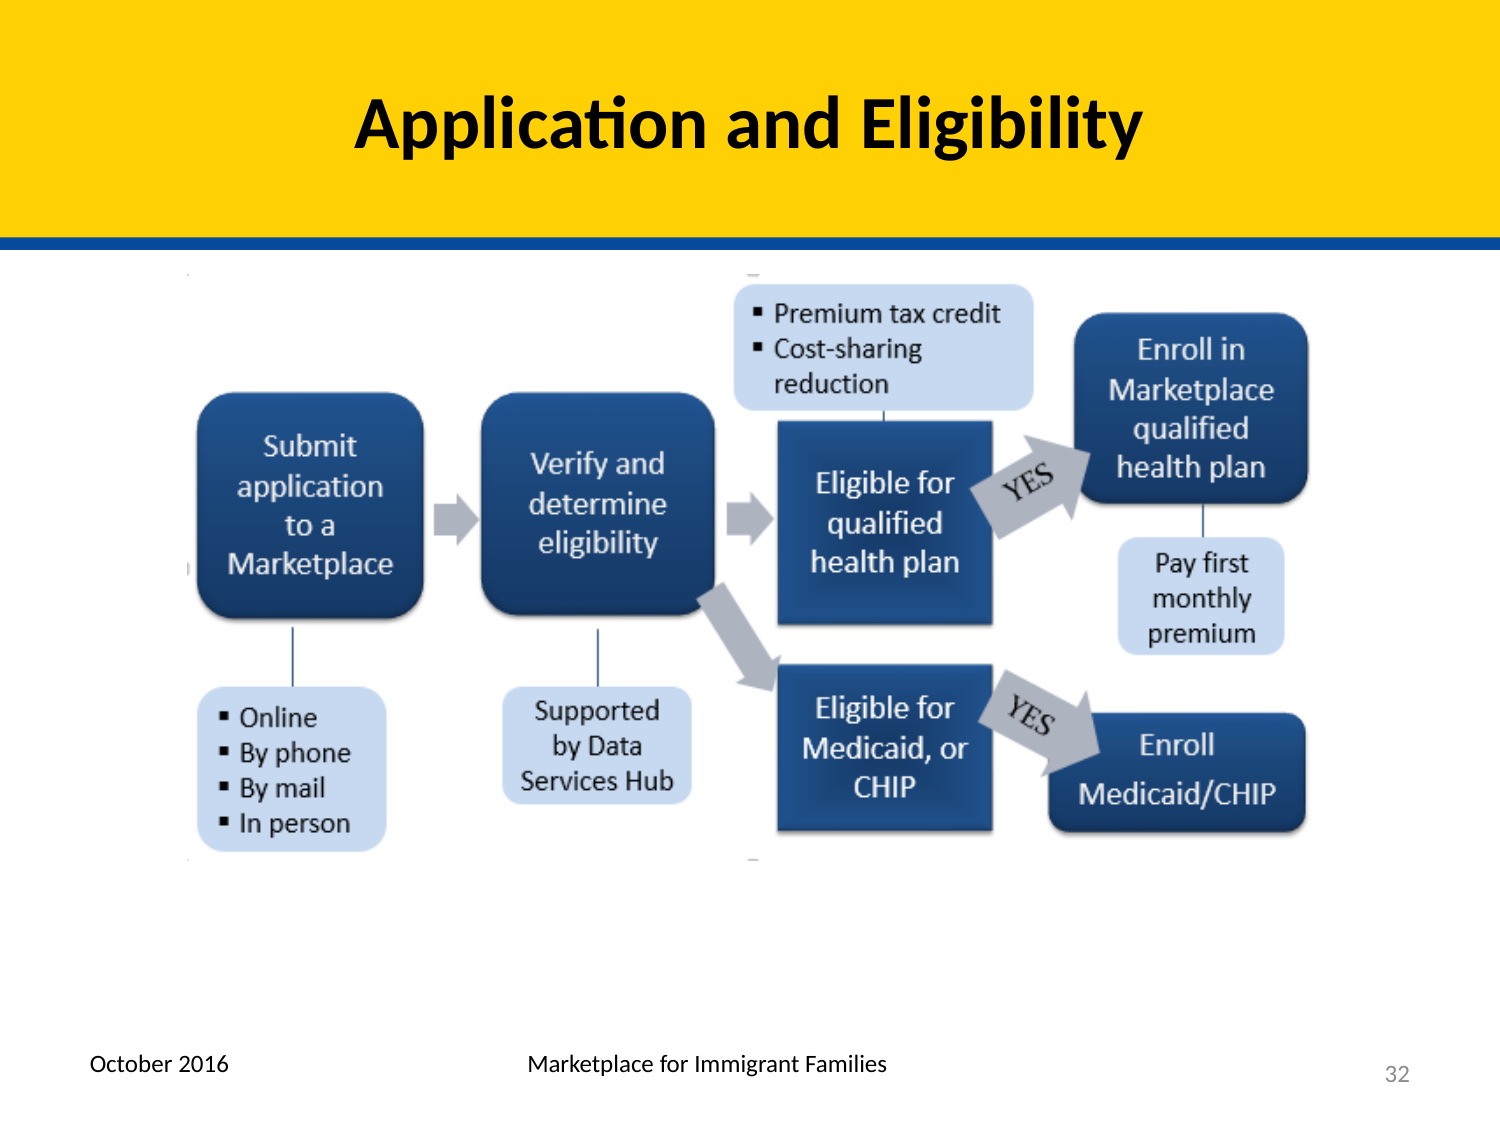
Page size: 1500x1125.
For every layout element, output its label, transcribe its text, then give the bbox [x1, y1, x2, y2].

slide_number 32 [1074, 1042, 1425, 1103]
picture [187, 274, 1313, 861]
title Application and Eligibility [0, 0, 1500, 238]
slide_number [75, 1040, 425, 1100]
footer Marketplace for Immigrant Families [512, 1040, 988, 1100]
